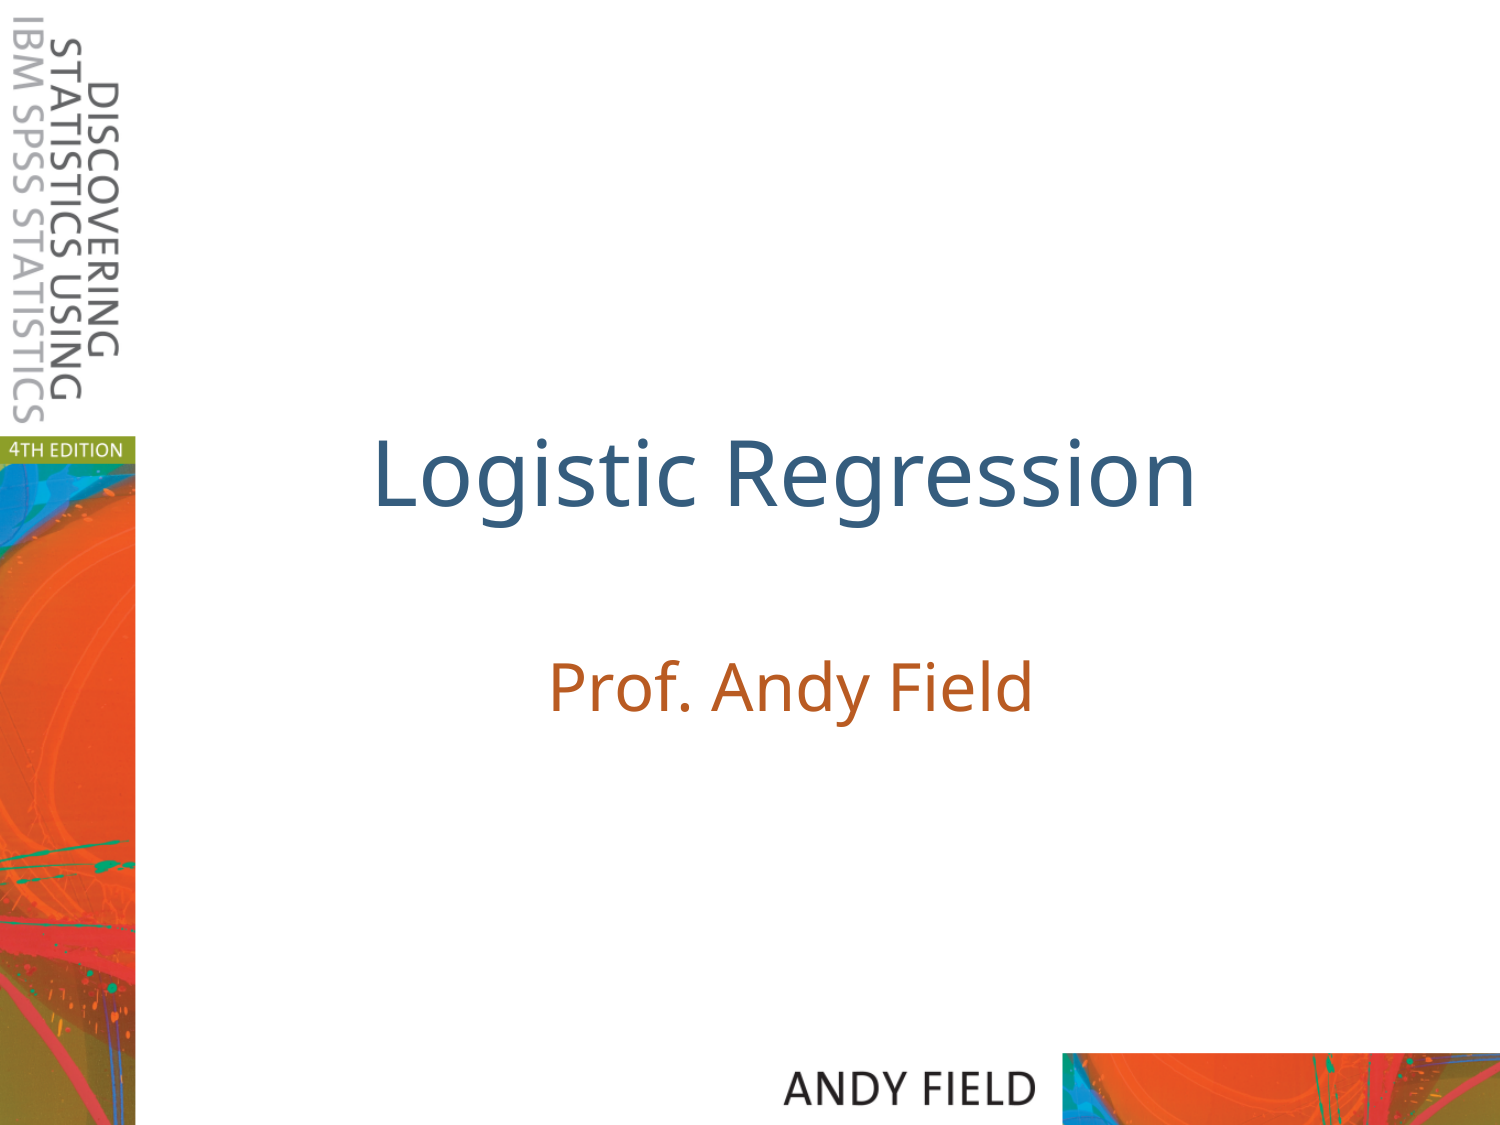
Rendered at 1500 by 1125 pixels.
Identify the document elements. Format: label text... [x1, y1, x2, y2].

title Logistic Regression [183, 349, 1388, 591]
subtitle Prof. Andy Field [266, 637, 1317, 925]
